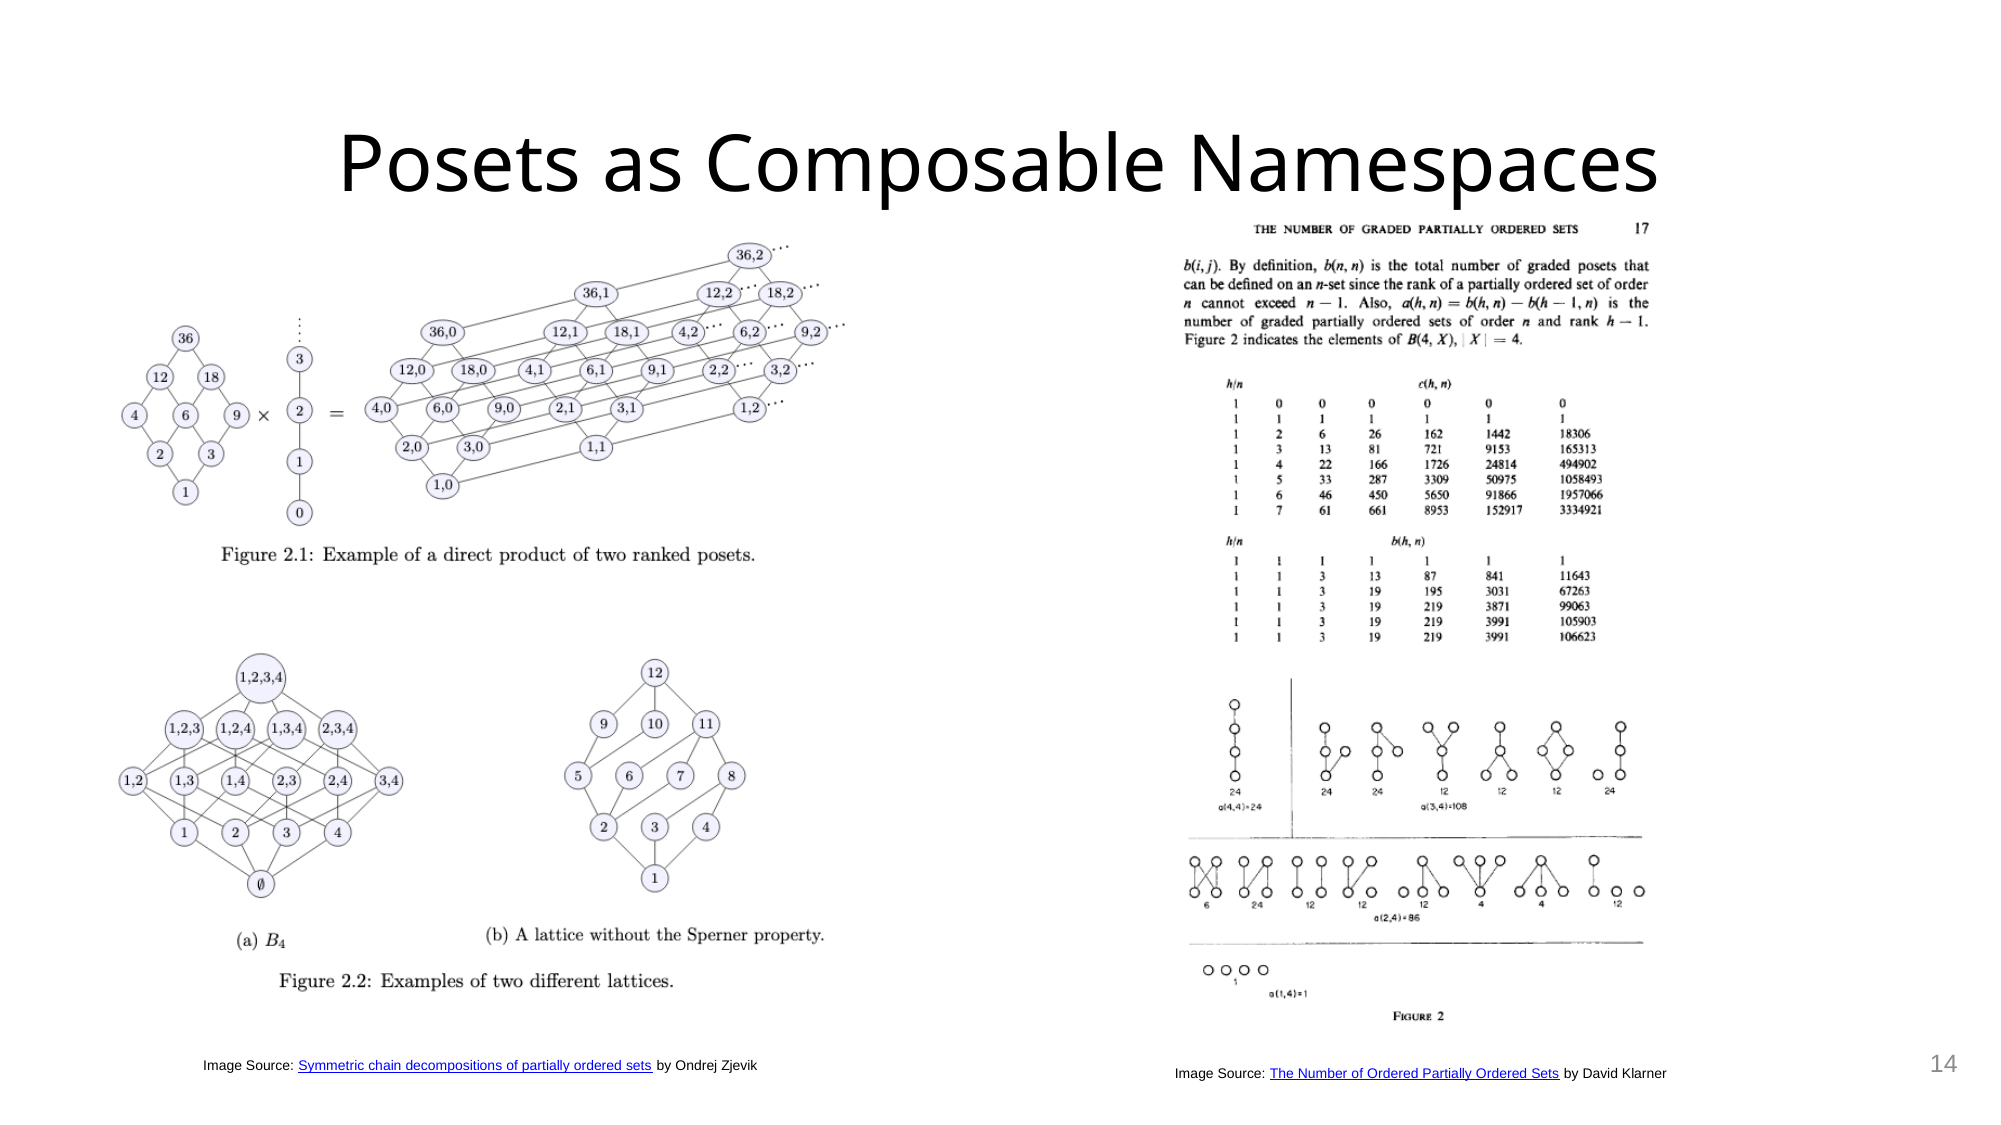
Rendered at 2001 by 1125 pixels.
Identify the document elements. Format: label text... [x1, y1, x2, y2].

picture [100, 226, 860, 576]
picture [1165, 211, 1678, 1028]
text_box Image Source: The Number of Ordered Partially Ordered Sets by David Klarner [1159, 1057, 1683, 1089]
title Posets as Composable Namespaces [68, 97, 1932, 223]
text_box Image Source: Symmetric chain decompositions of partially ordered sets by Ondrej Zjevik [188, 1049, 773, 1082]
picture [100, 647, 860, 997]
slide_number 14 [1853, 1019, 1974, 1106]
